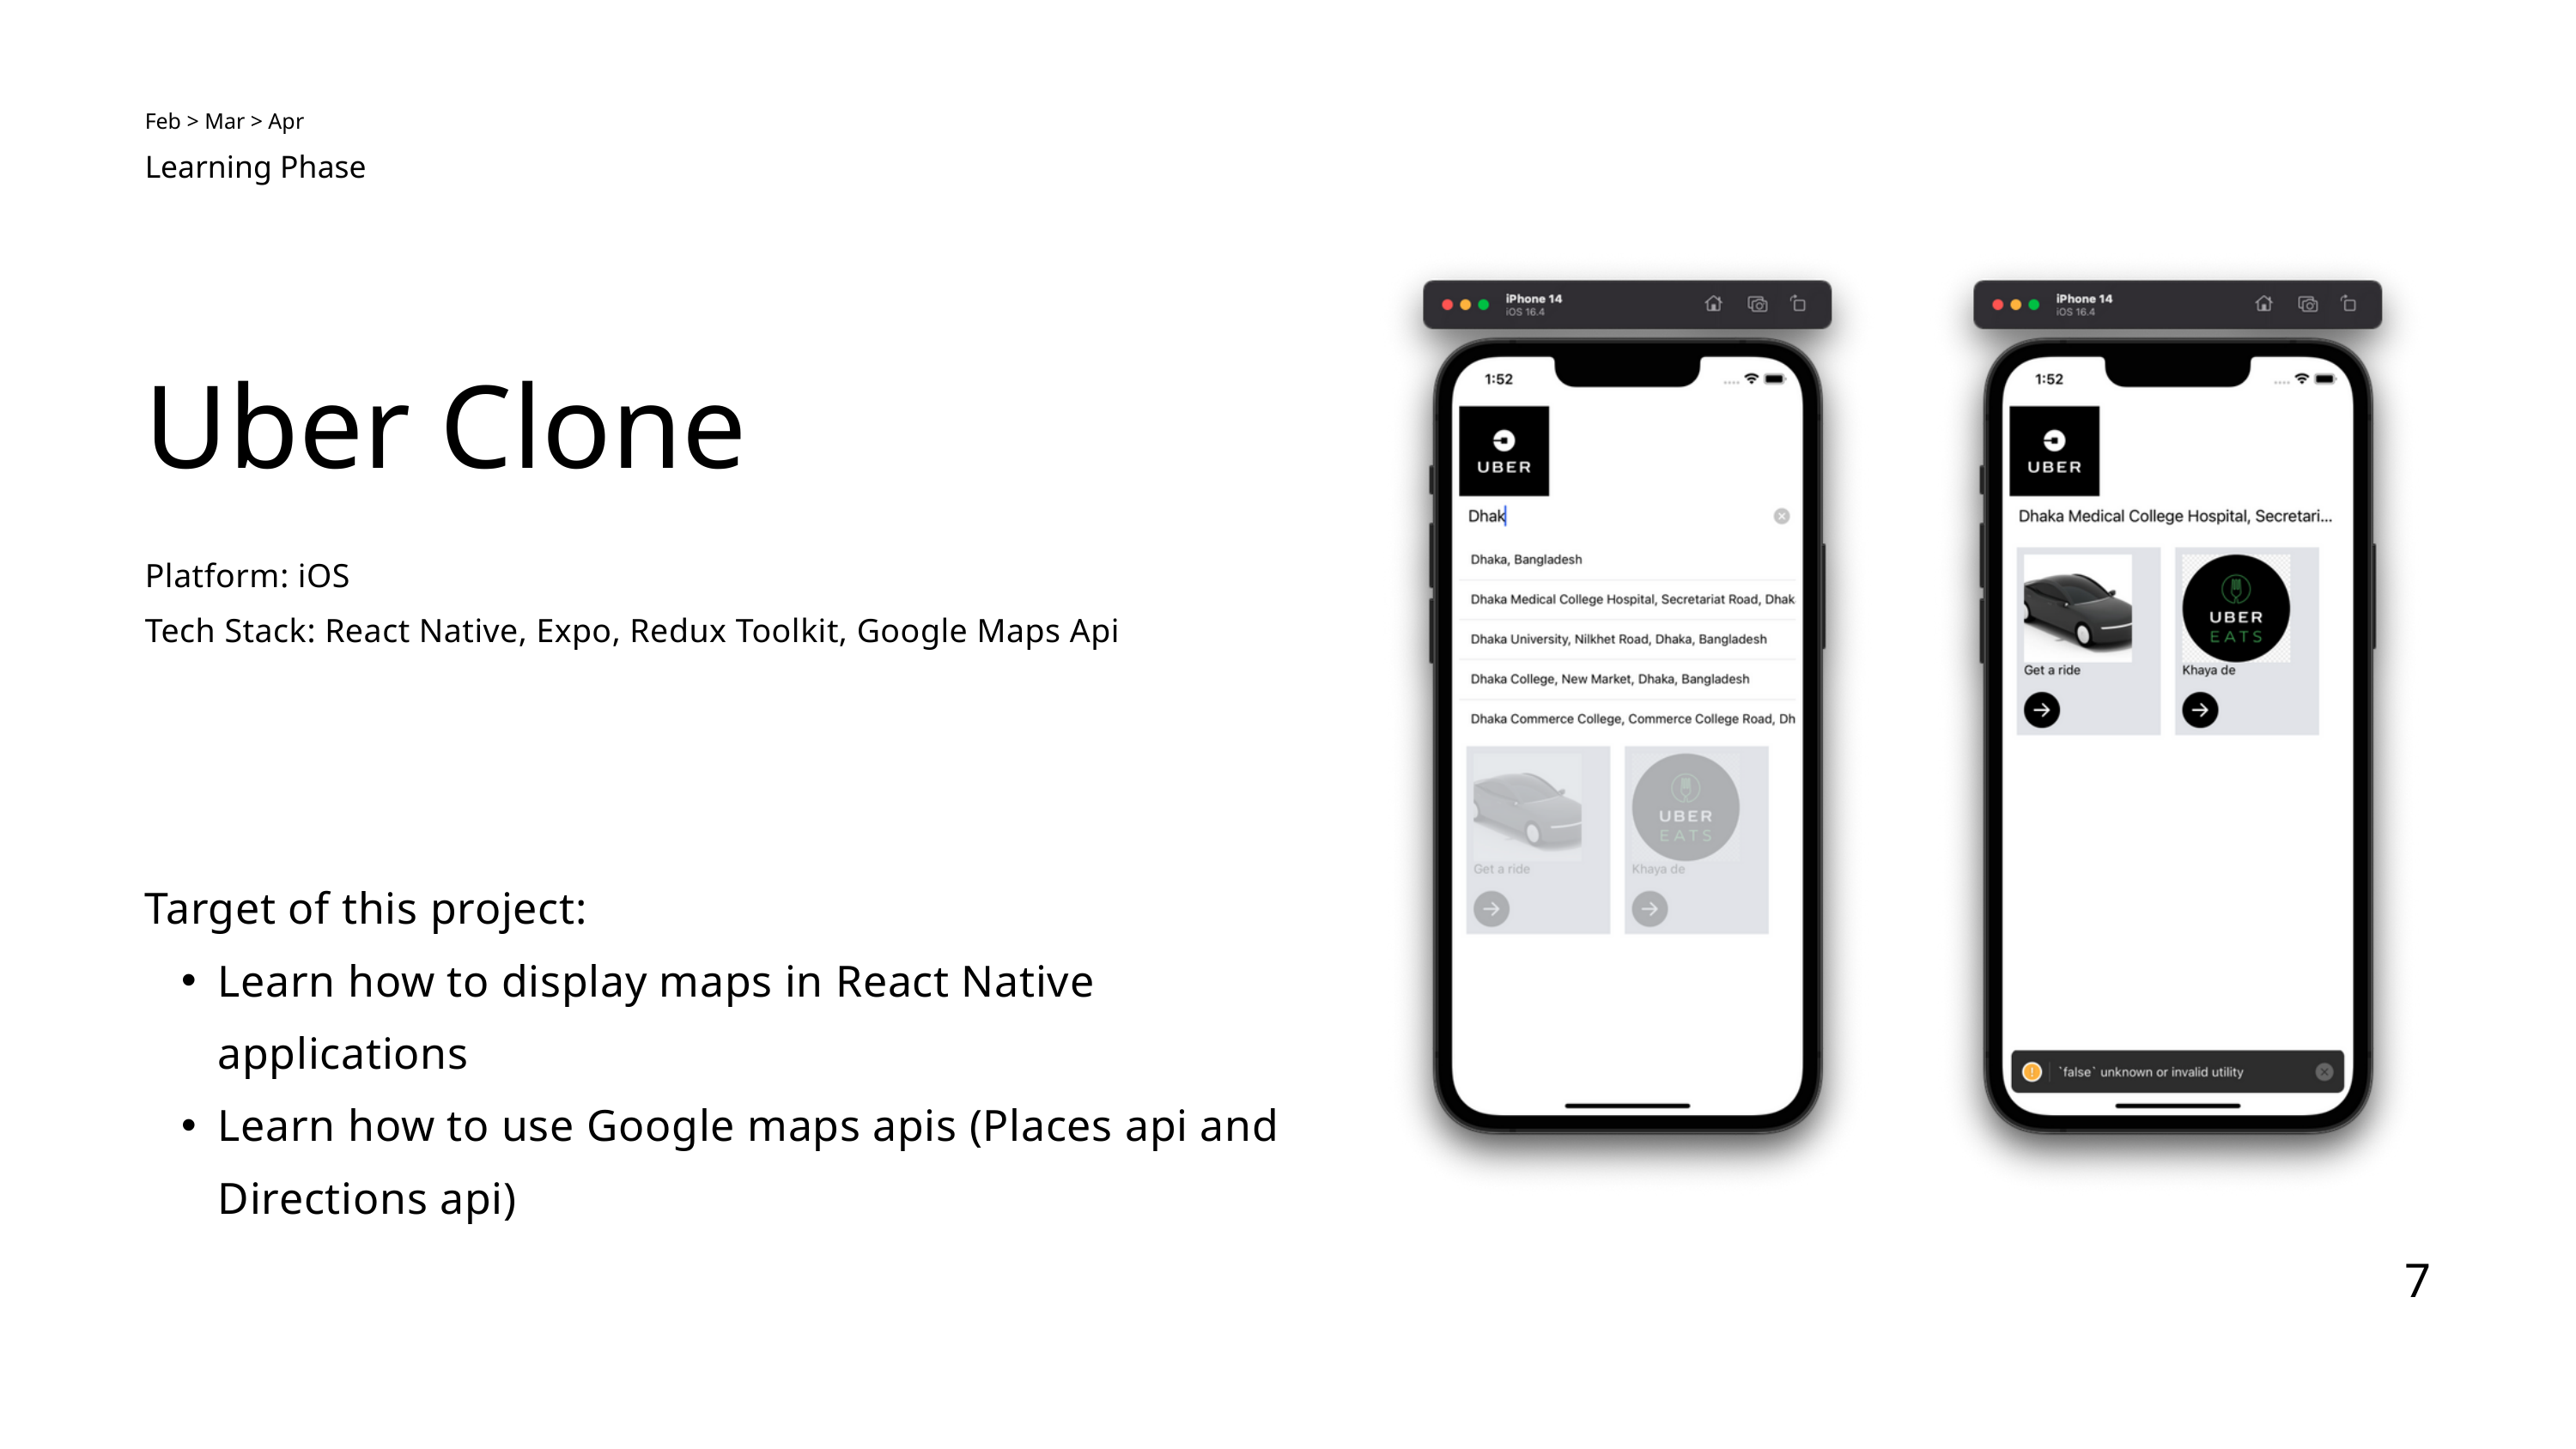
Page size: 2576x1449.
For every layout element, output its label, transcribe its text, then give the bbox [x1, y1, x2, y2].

text_box Target of this project: Learn how to display maps in React Native applications Learn how to use Google maps apis (Places api and Directions api) [144, 859, 1332, 1223]
text_box [1374, 247, 1881, 1202]
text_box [144, 105, 979, 181]
text_box 7 [2360, 1241, 2432, 1307]
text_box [144, 370, 1628, 641]
text_box [1924, 247, 2432, 1202]
